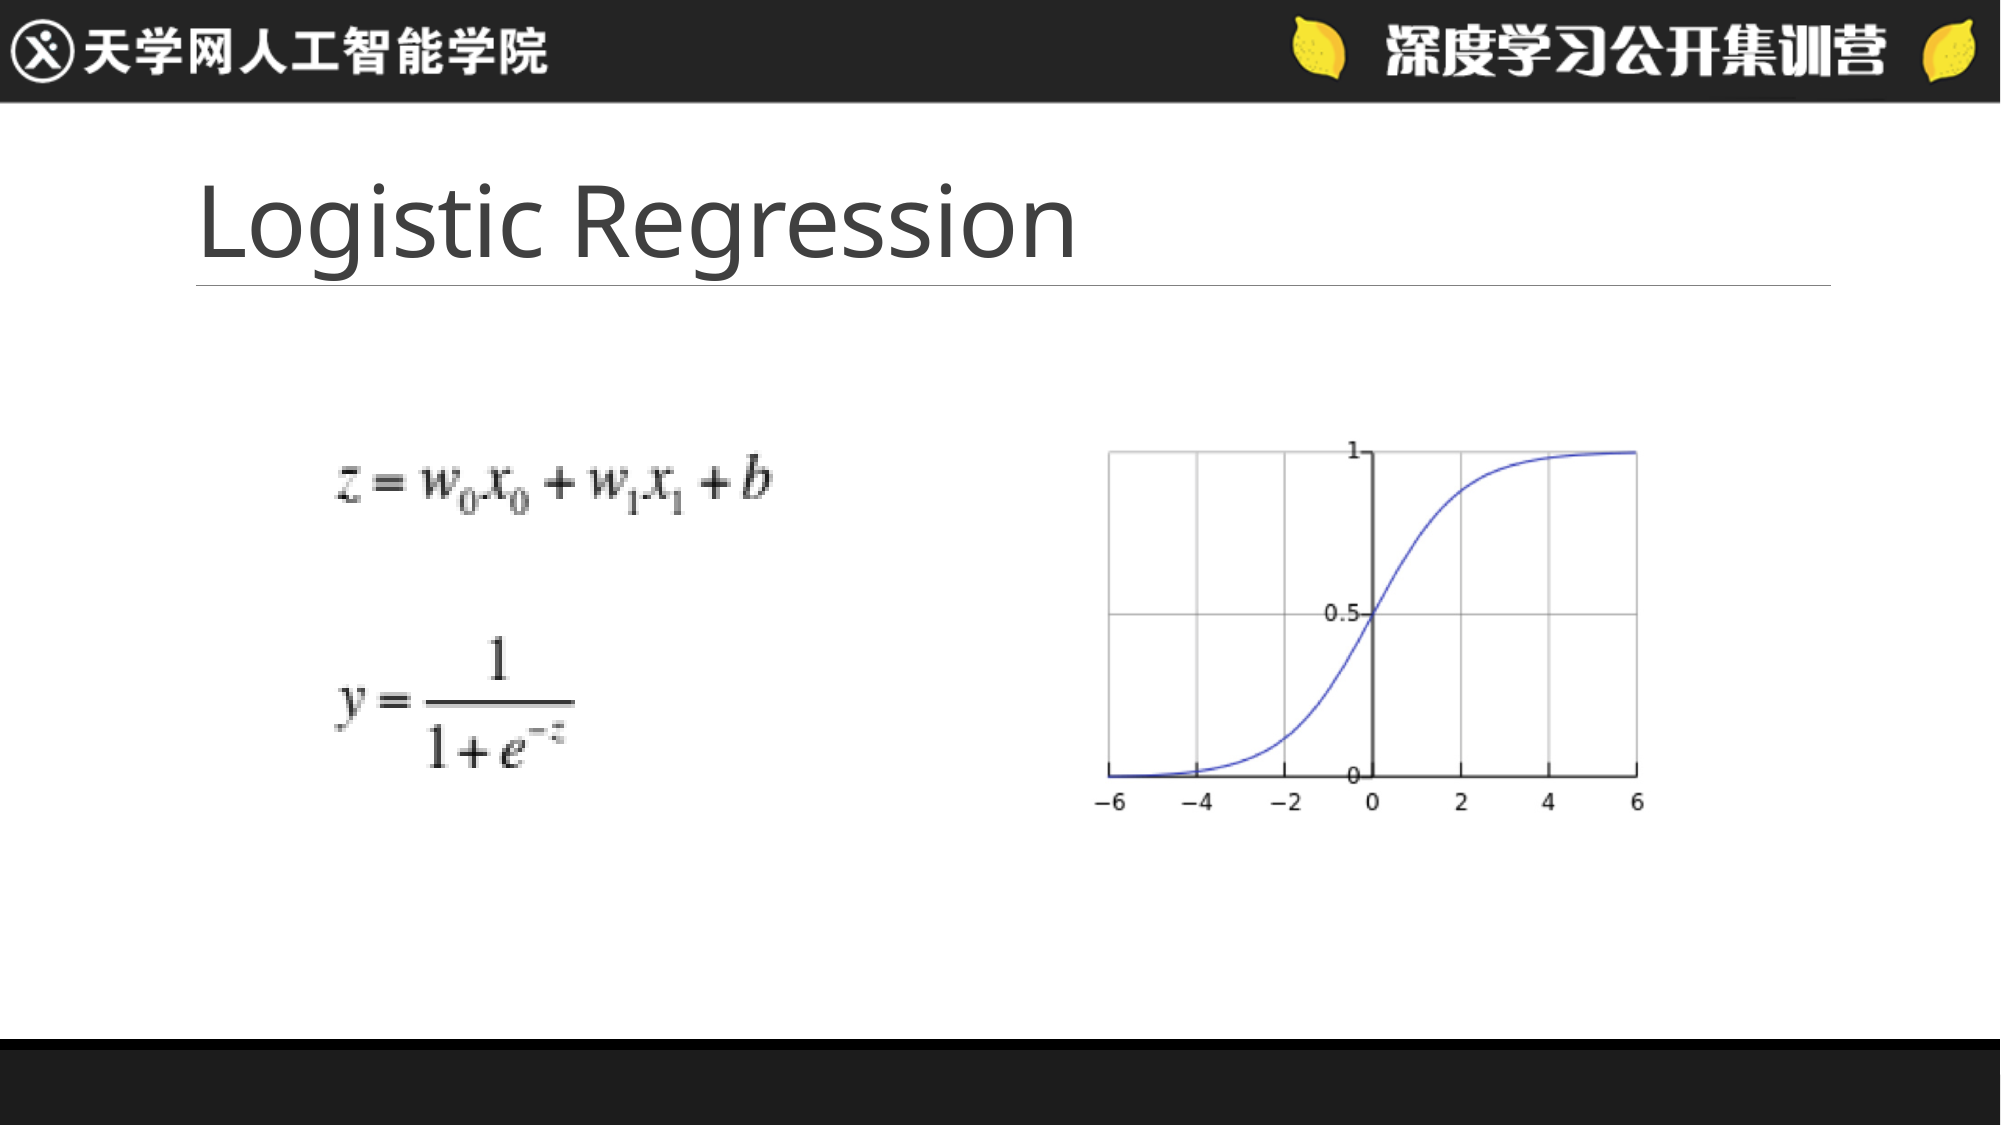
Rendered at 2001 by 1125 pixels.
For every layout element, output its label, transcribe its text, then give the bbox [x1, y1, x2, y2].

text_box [327, 437, 779, 525]
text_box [327, 616, 584, 774]
picture [0, 0, 2001, 1125]
title Logistic Regression [180, 47, 1830, 285]
